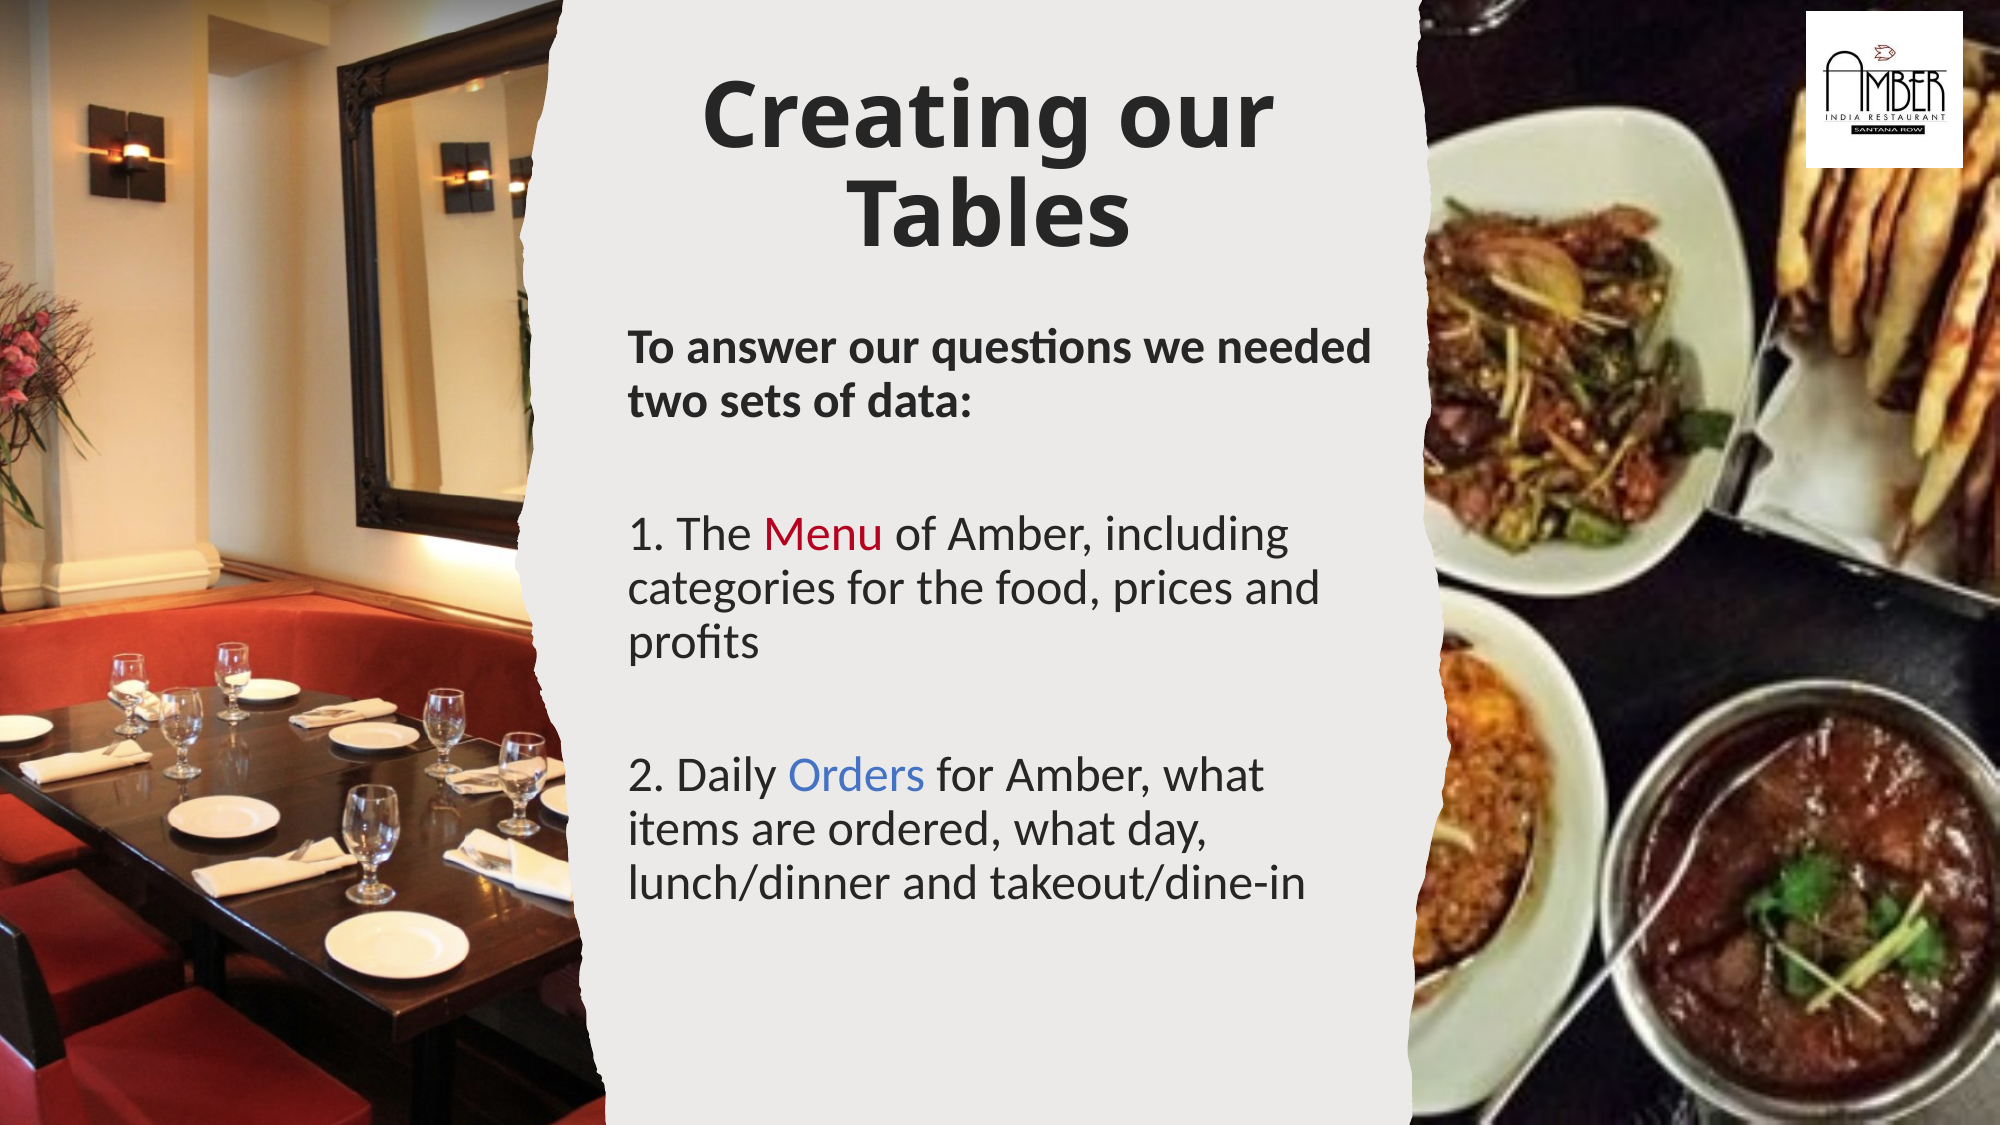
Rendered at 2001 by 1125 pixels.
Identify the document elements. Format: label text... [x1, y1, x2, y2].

text_box To answer our questions we needed two sets of data: 1. The Menu of Amber, including categories for the food, prices and profits 2. Daily Orders for Amber, what items are ordered, what day, lunch/dinner and takeout/dine-in [612, 312, 1394, 986]
text_box [607, 0, 1407, 1125]
picture [1407, 0, 2000, 1125]
picture [0, 0, 607, 1125]
text_box Creating our Tables [607, 56, 1379, 279]
